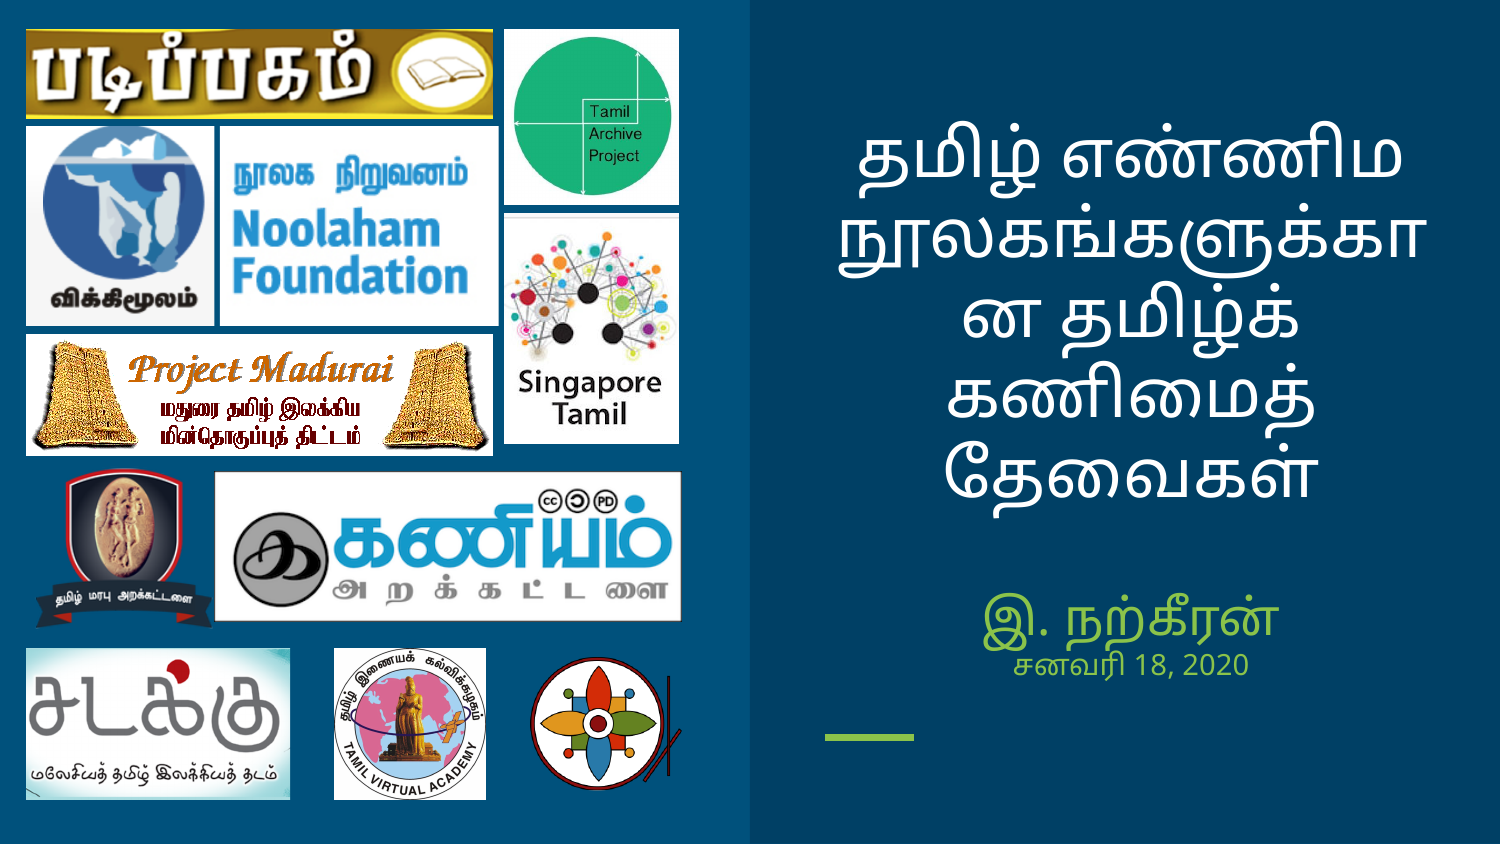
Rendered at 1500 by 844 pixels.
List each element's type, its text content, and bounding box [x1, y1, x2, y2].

picture [220, 127, 498, 325]
picture [27, 335, 492, 455]
picture [644, 676, 680, 781]
picture [215, 472, 681, 621]
picture [27, 649, 290, 799]
picture [335, 649, 485, 799]
picture [505, 214, 678, 443]
picture [27, 30, 492, 118]
picture [27, 127, 214, 325]
picture [505, 30, 678, 204]
picture [37, 469, 212, 628]
list தமிழ் எண்ணிம நூலகங்களுக்கான தமிழ்க் கணிமைத் தேவைகள் இ. நற்கீரன் சனவரி 18, 2020 [816, 118, 1446, 725]
picture [531, 658, 663, 790]
